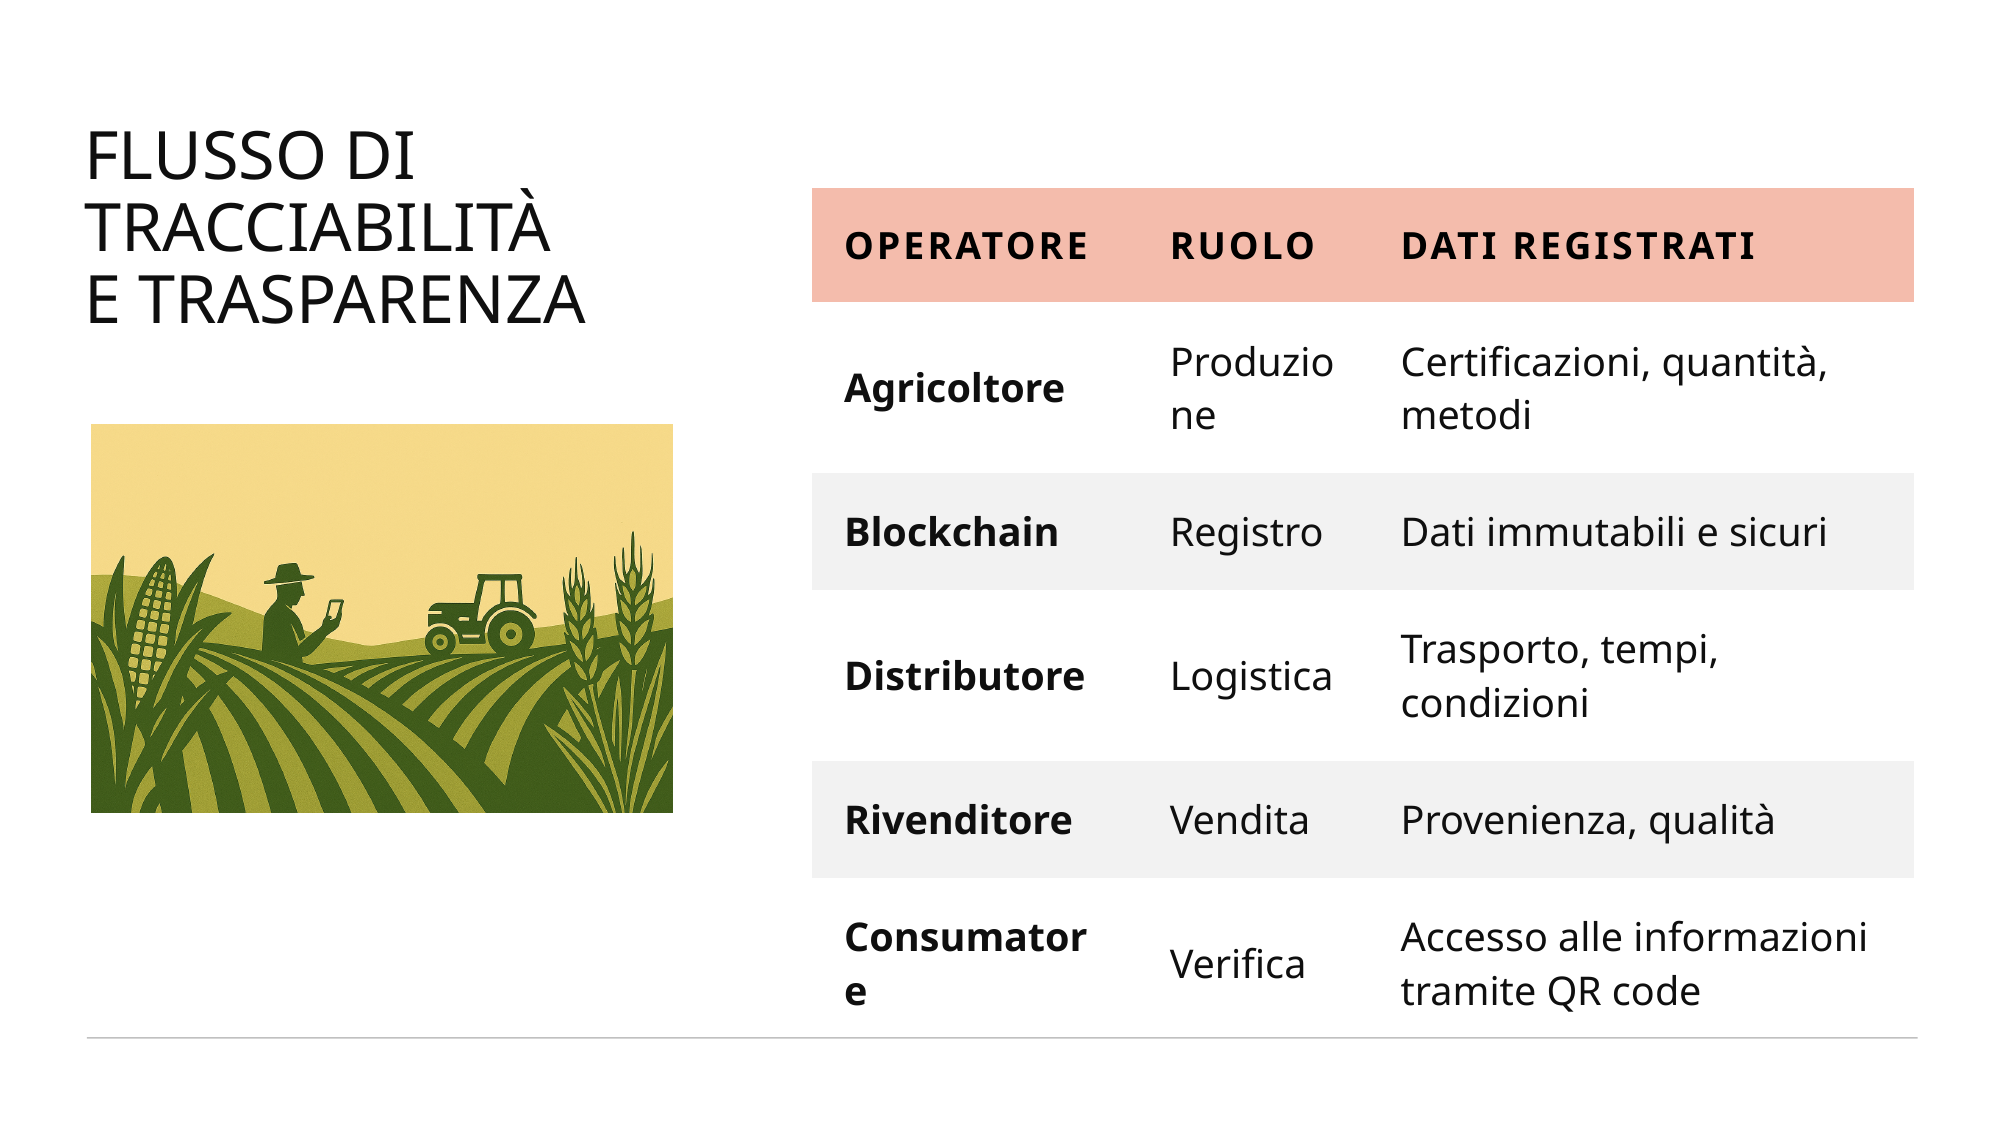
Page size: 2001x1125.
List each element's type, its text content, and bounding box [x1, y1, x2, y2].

table_cell Produzione [1138, 302, 1369, 473]
table_header Ruolo [1138, 188, 1369, 302]
table_cell Provenienza, qualità [1369, 761, 1914, 878]
table_header Dati Registrati [1369, 188, 1914, 302]
picture [91, 424, 674, 813]
table_cell Registro [1138, 473, 1369, 590]
table_cell Certificazioni, quantità, metodi [1369, 302, 1914, 473]
table_cell Vendita [1138, 761, 1369, 878]
table_cell Verifica [1138, 878, 1369, 1049]
table_cell Dati immutabili e sicuri [1369, 473, 1914, 590]
table_cell Blockchain [812, 473, 1138, 590]
table_cell Trasporto, tempi, condizioni [1369, 590, 1914, 761]
table_cell Agricoltore [812, 302, 1138, 473]
table_cell Logistica [1138, 590, 1369, 761]
table_header OPERATORE [812, 188, 1138, 302]
table_cell Accesso alle informazioni tramite QR code [1369, 878, 1914, 1049]
title Flusso di tracciabilità e trasparenza [69, 113, 617, 363]
table_cell Rivenditore [812, 761, 1138, 878]
table_cell Consumatore [812, 878, 1138, 1049]
table_cell Distributore [812, 590, 1138, 761]
